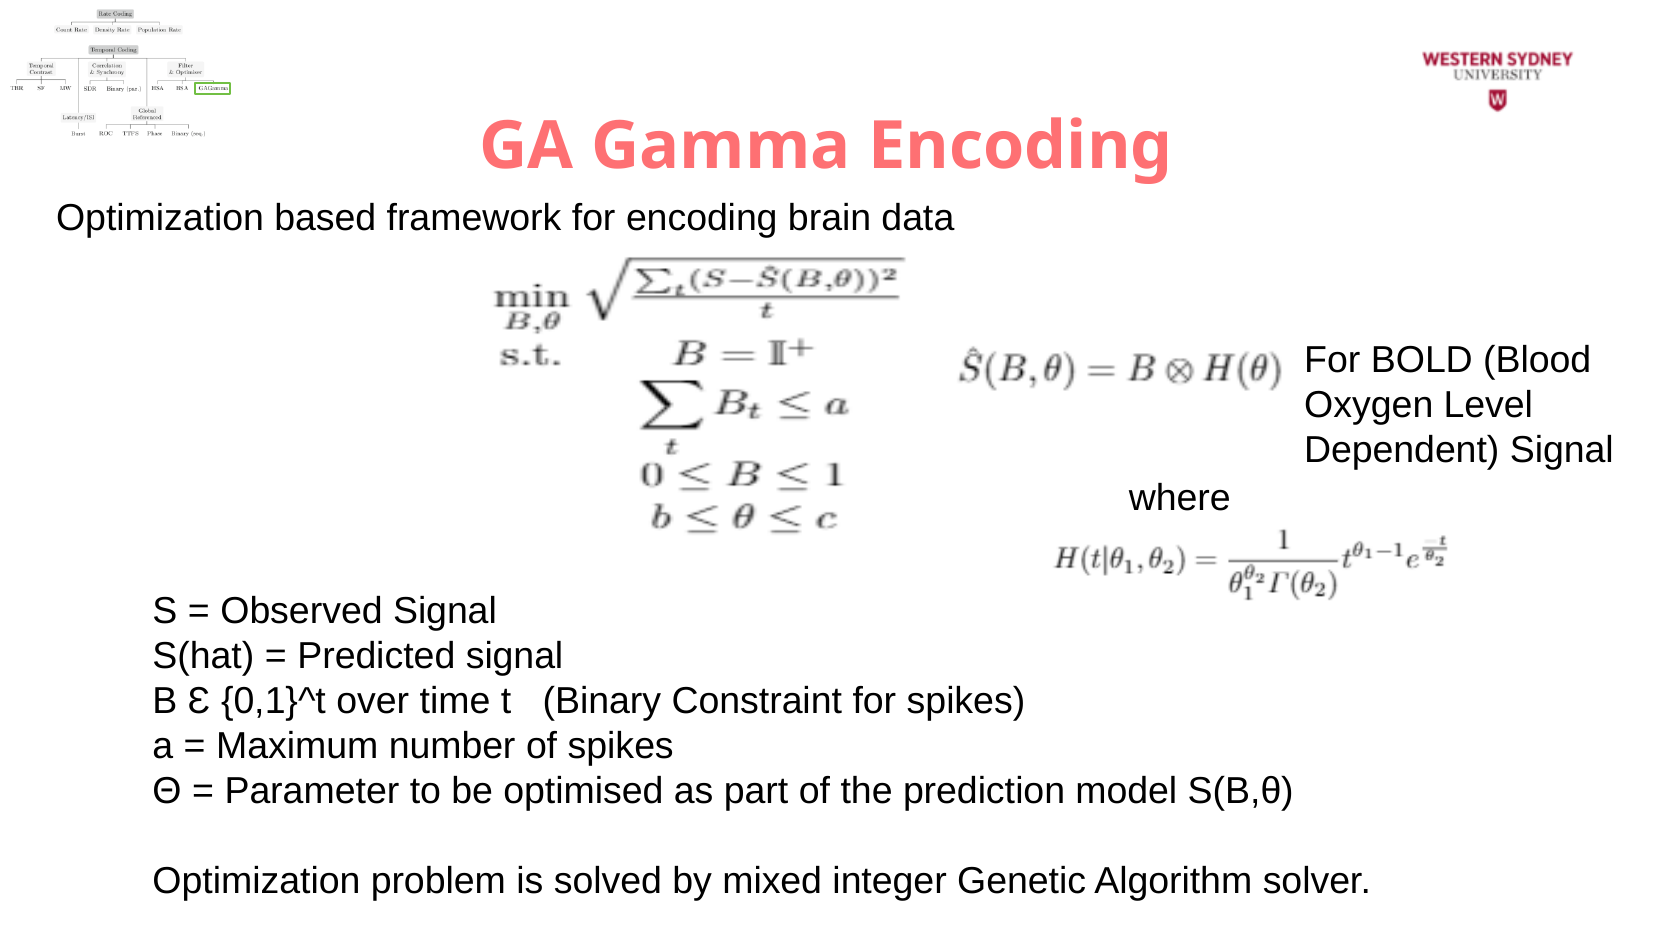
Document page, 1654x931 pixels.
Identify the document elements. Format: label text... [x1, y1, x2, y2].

picture [1359, 2, 1651, 148]
text_box S = Observed Signal S(hat) = Predicted signal B Ԑ {0,1}^t over time t (Binary Constraint for spikes) a = Maximum number of spikes Θ = Parameter to be optimised as part of the prediction model S(B,θ) Optimization problem is solved by mixed integer Genetic Algorithm solver. [137, 578, 1447, 931]
picture [5, 5, 232, 140]
text_box GA Gamma Encoding [82, 37, 1571, 192]
text_box Optimization based framework for encoding brain data [41, 186, 1530, 381]
text_box For BOLD (Blood Oxygen Level Dependent) Signal [1289, 327, 1654, 478]
picture [426, 247, 1522, 641]
text_box where [1114, 465, 1252, 500]
